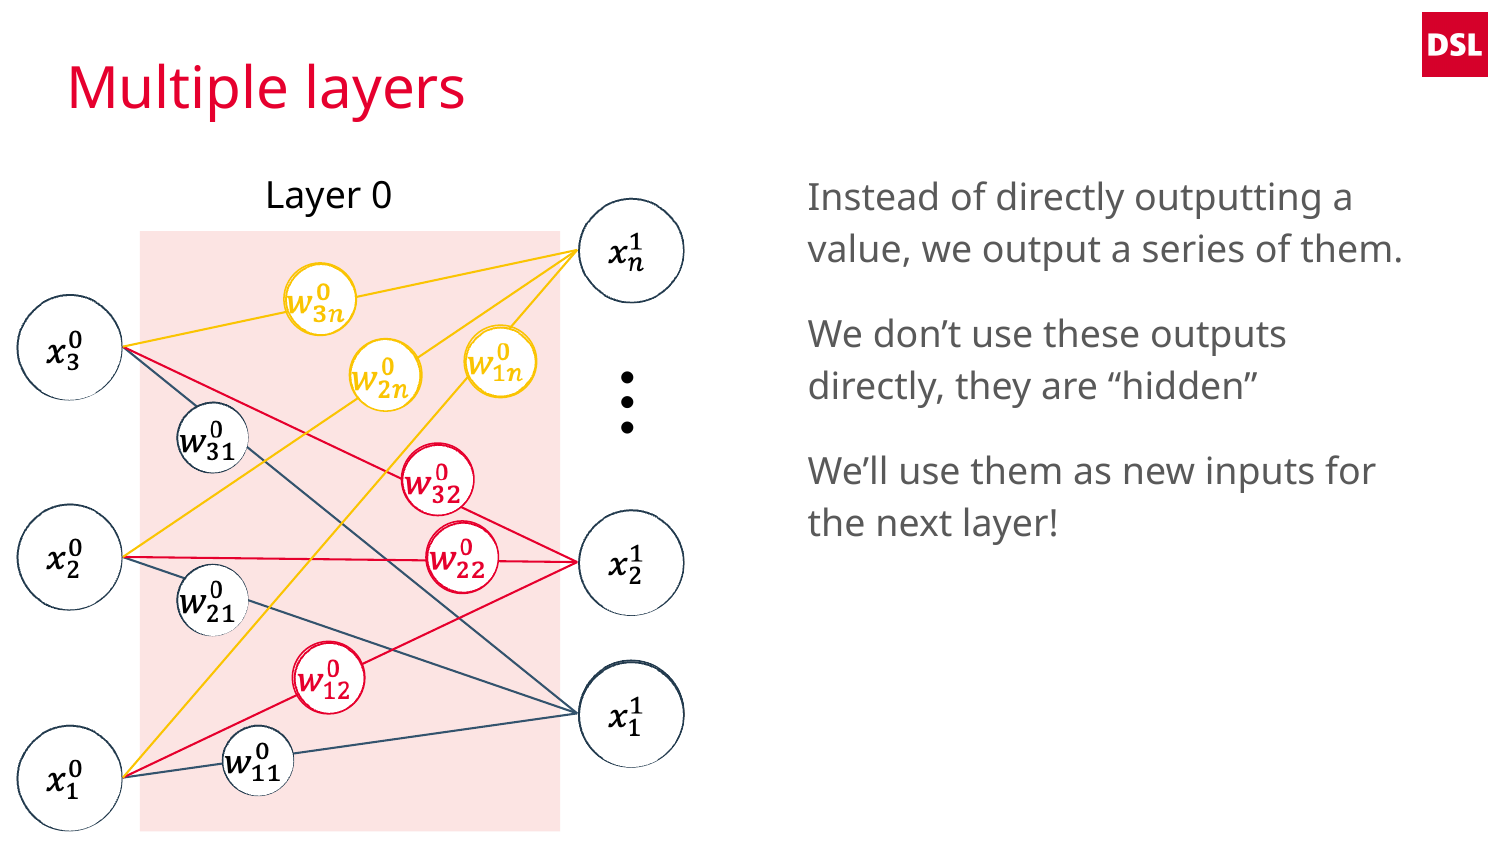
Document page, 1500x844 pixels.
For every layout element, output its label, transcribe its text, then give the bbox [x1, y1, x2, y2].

text_box Layer 0 [249, 163, 507, 194]
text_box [122, 195, 731, 778]
text_box [139, 787, 561, 832]
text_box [14, 292, 123, 832]
list Instead of directly outputting a value, we output a series of them. We don’t use these outputs directly, they are “hidden” We’ll use them as new inputs for the next layer! [792, 151, 1449, 712]
text_box [233, 787, 283, 797]
picture [1422, 12, 1488, 77]
title Multiple layers [51, 35, 1449, 130]
